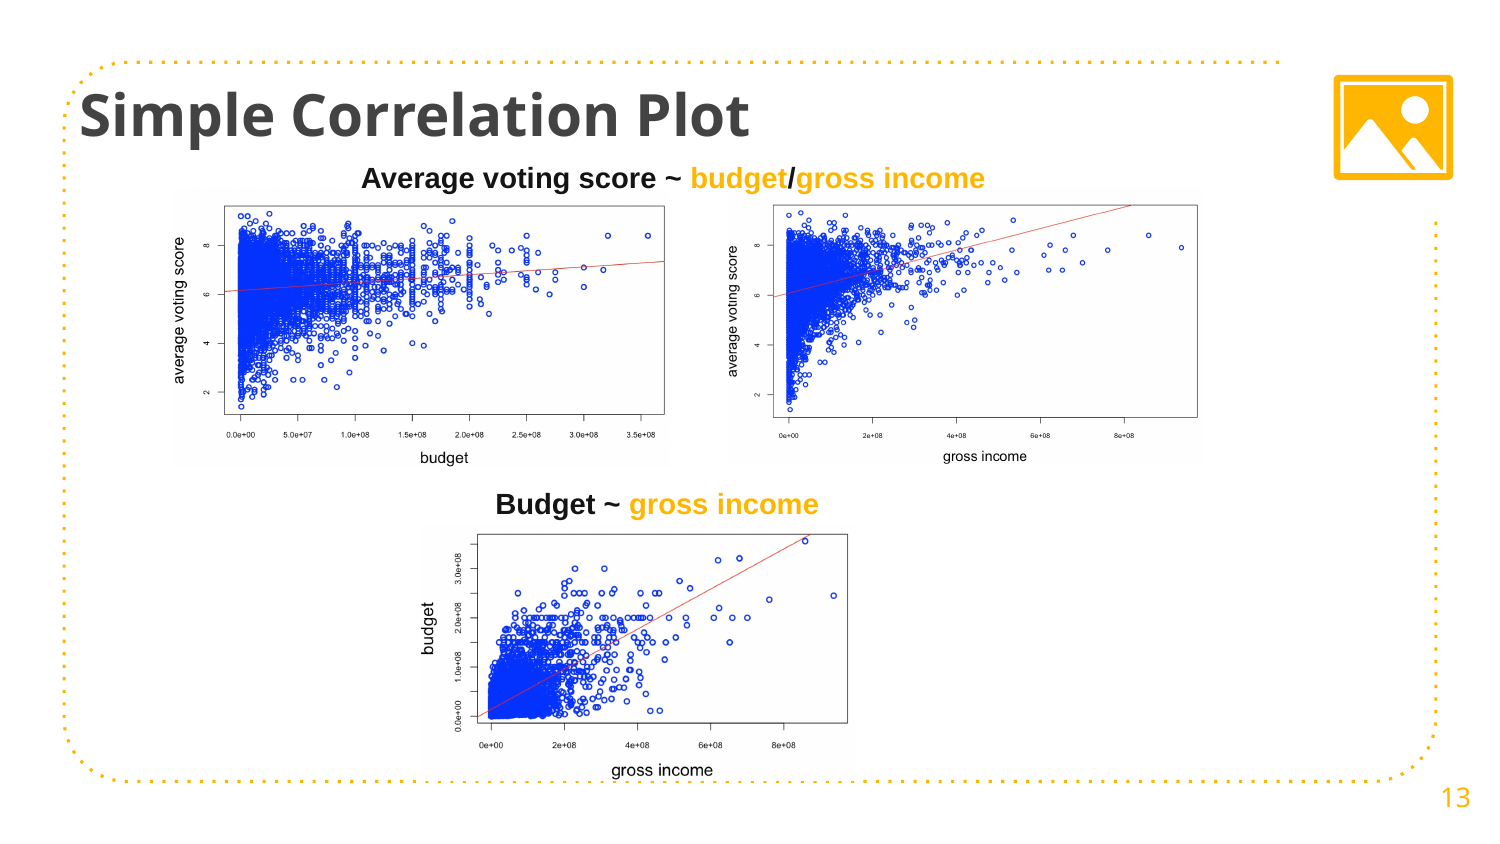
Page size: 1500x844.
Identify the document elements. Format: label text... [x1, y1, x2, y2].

text_box Average voting score ~ budget/gross income [346, 151, 1001, 202]
text_box Simple Correlation Plot [64, 63, 1287, 169]
slide_number 13 [1411, 753, 1500, 844]
picture [421, 525, 856, 781]
picture [727, 185, 1203, 464]
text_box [1333, 74, 1454, 181]
picture [173, 187, 670, 468]
text_box Budget ~ gross income [480, 478, 835, 523]
